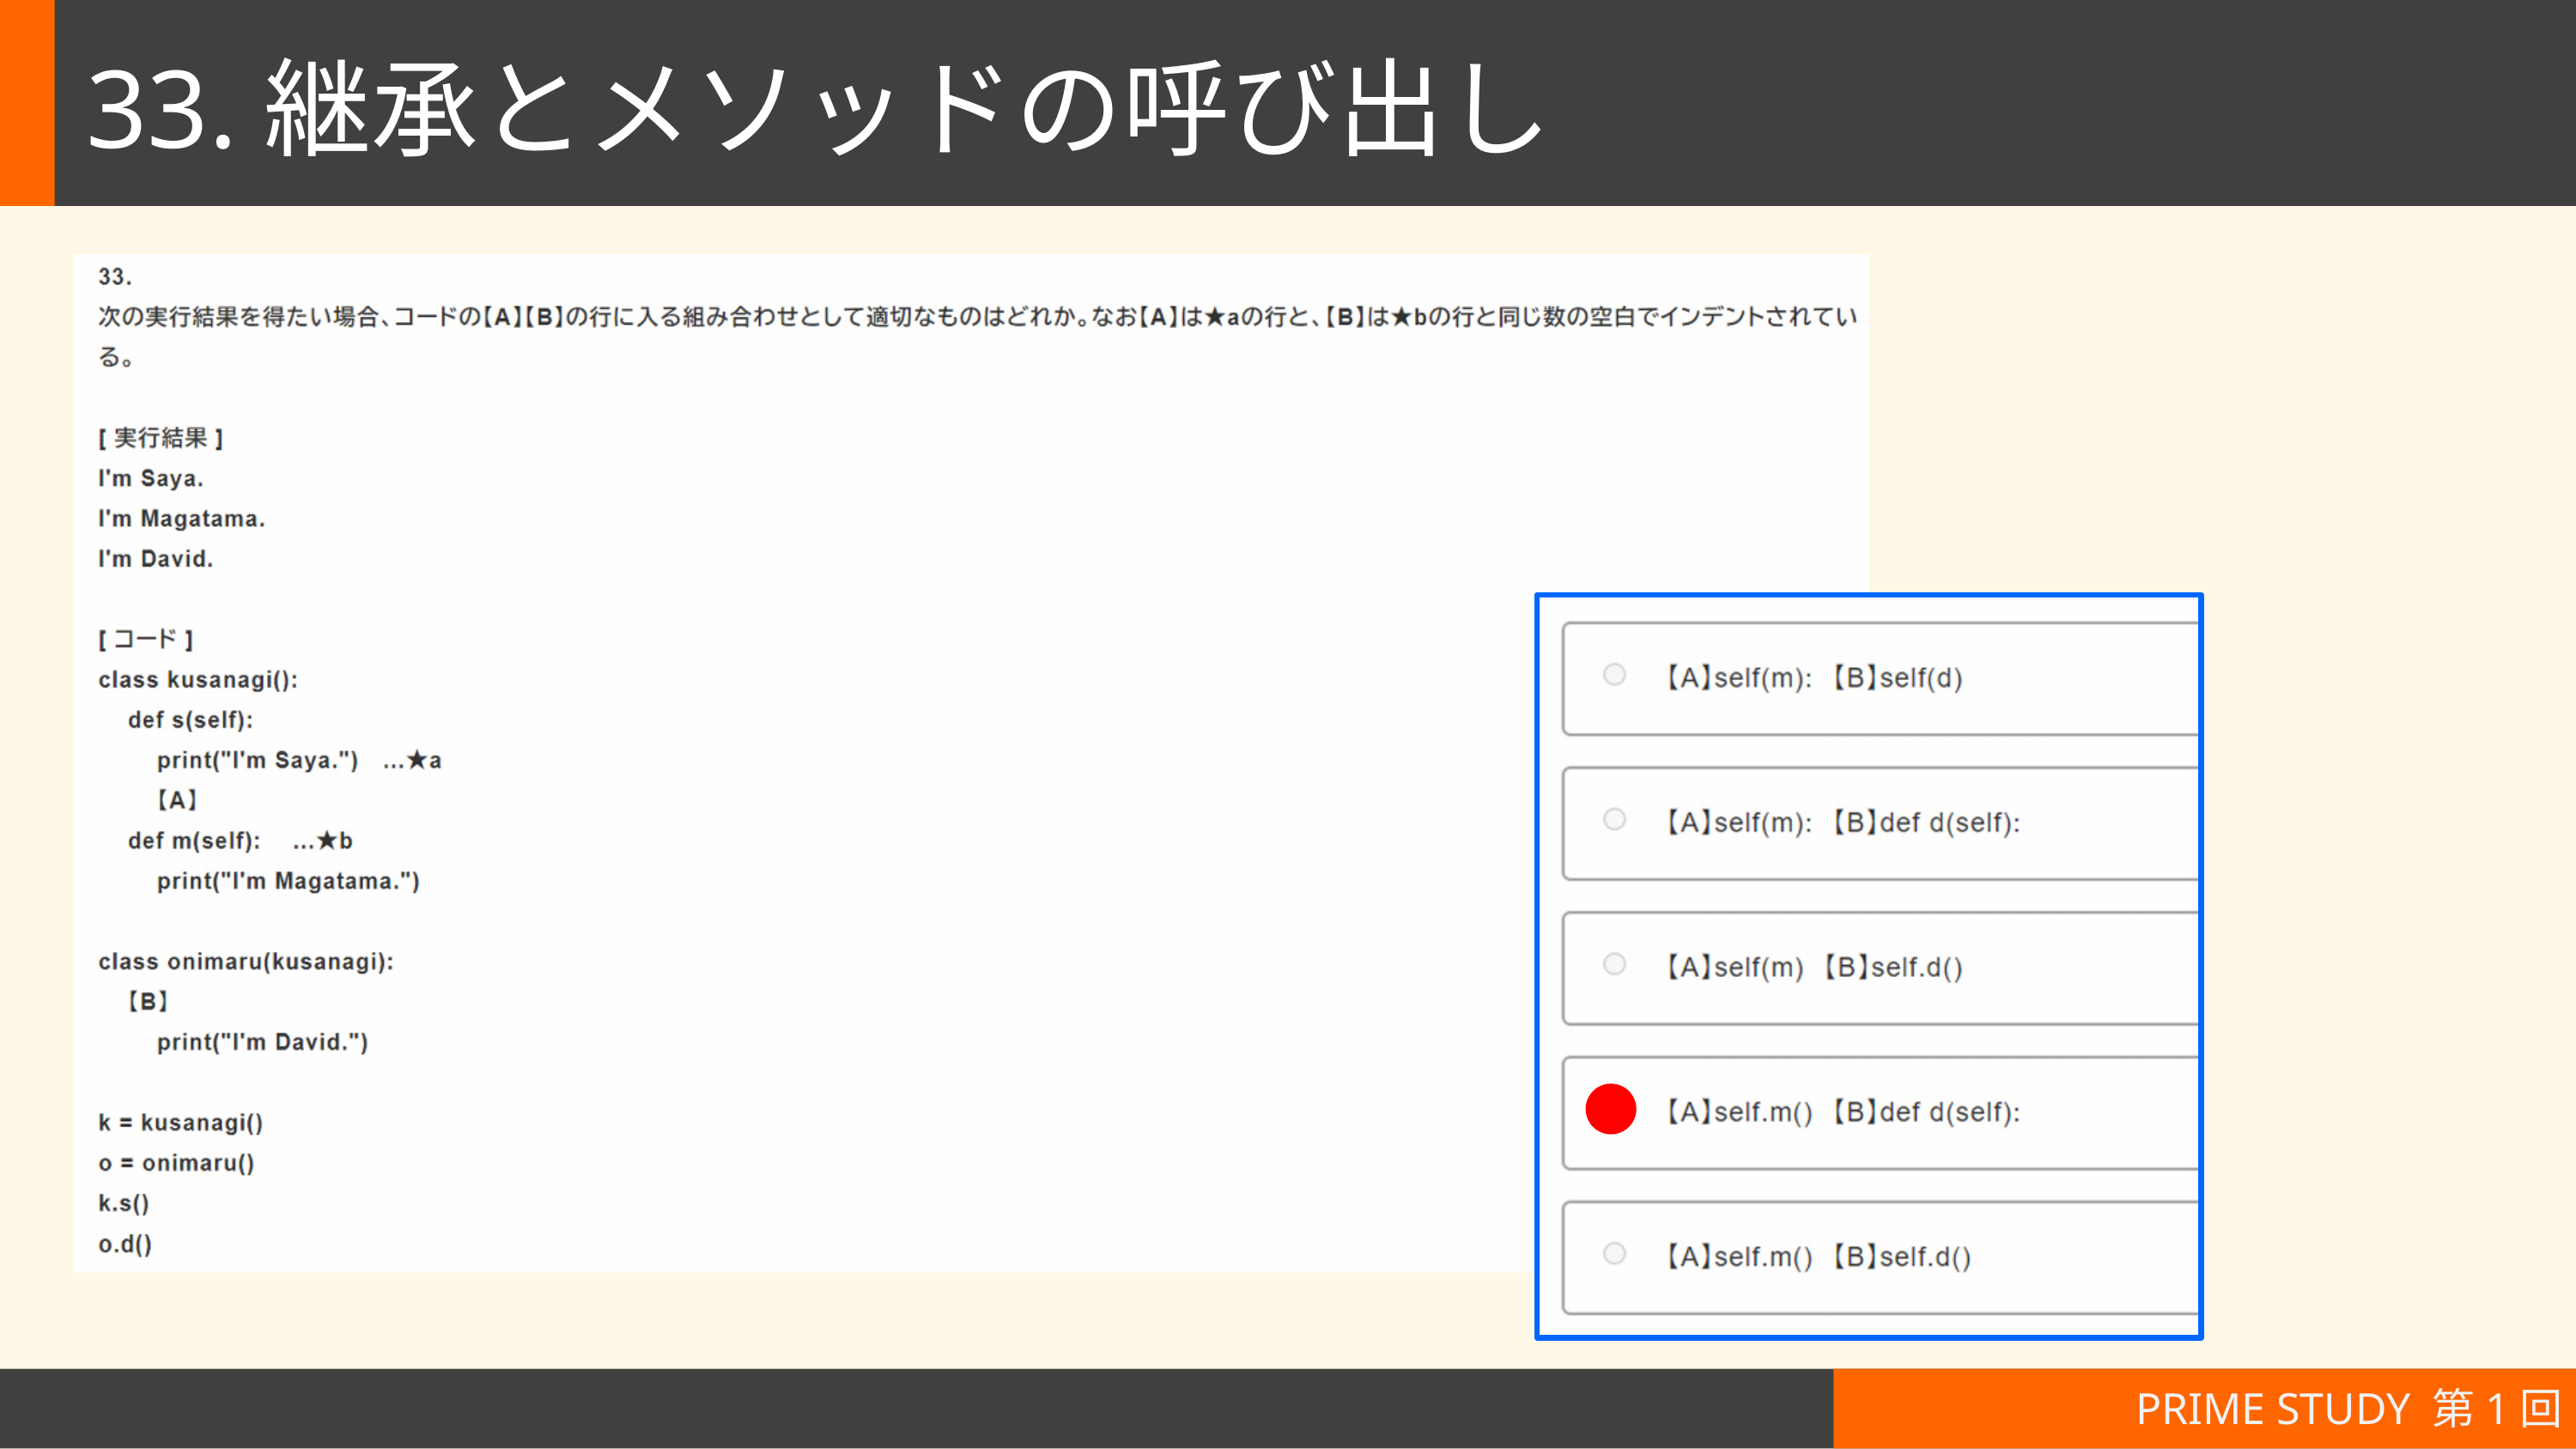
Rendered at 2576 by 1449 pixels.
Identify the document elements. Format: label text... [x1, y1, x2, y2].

title 33.継承とメソッドの呼び出し [73, 49, 2560, 158]
picture [73, 254, 2199, 1336]
footer PRIME STUDY 第1回 [1706, 1368, 2576, 1446]
